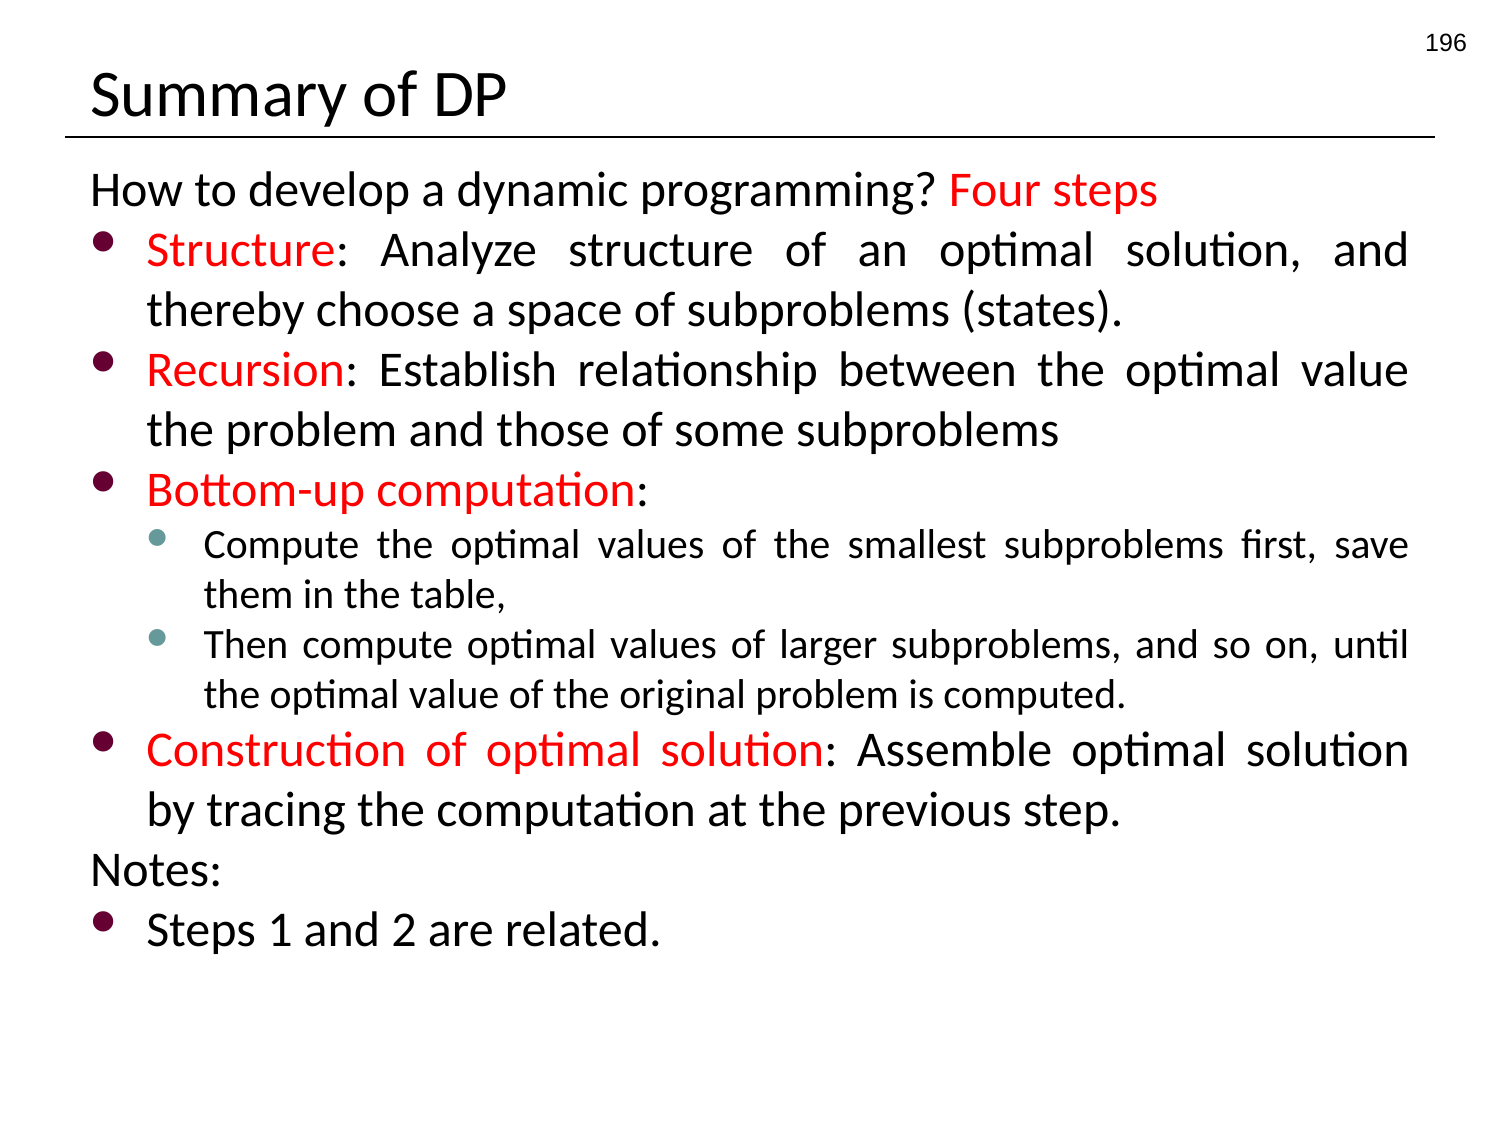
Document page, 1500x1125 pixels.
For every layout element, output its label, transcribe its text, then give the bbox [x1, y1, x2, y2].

title Summary of DP [75, 20, 1425, 138]
slide_number 196 [1131, 18, 1483, 62]
list How to develop a dynamic programming? Four steps Structure: Analyze structure of an optimal solution, and thereby choose a space of subproblems (states). Recursion: Establish relationship between the optimal value the problem and those of some subproblems Bottom-up computation: Compute the optimal values of the smallest subproblems first, save them in the table, Then compute optimal values of larger subproblems, and so on, until the optimal value of the original problem is computed. Construction of optimal solution: Assemble optimal solution by tracing the computation at the previous step. Notes: Steps 1 and 2 are related. [75, 148, 1425, 1094]
